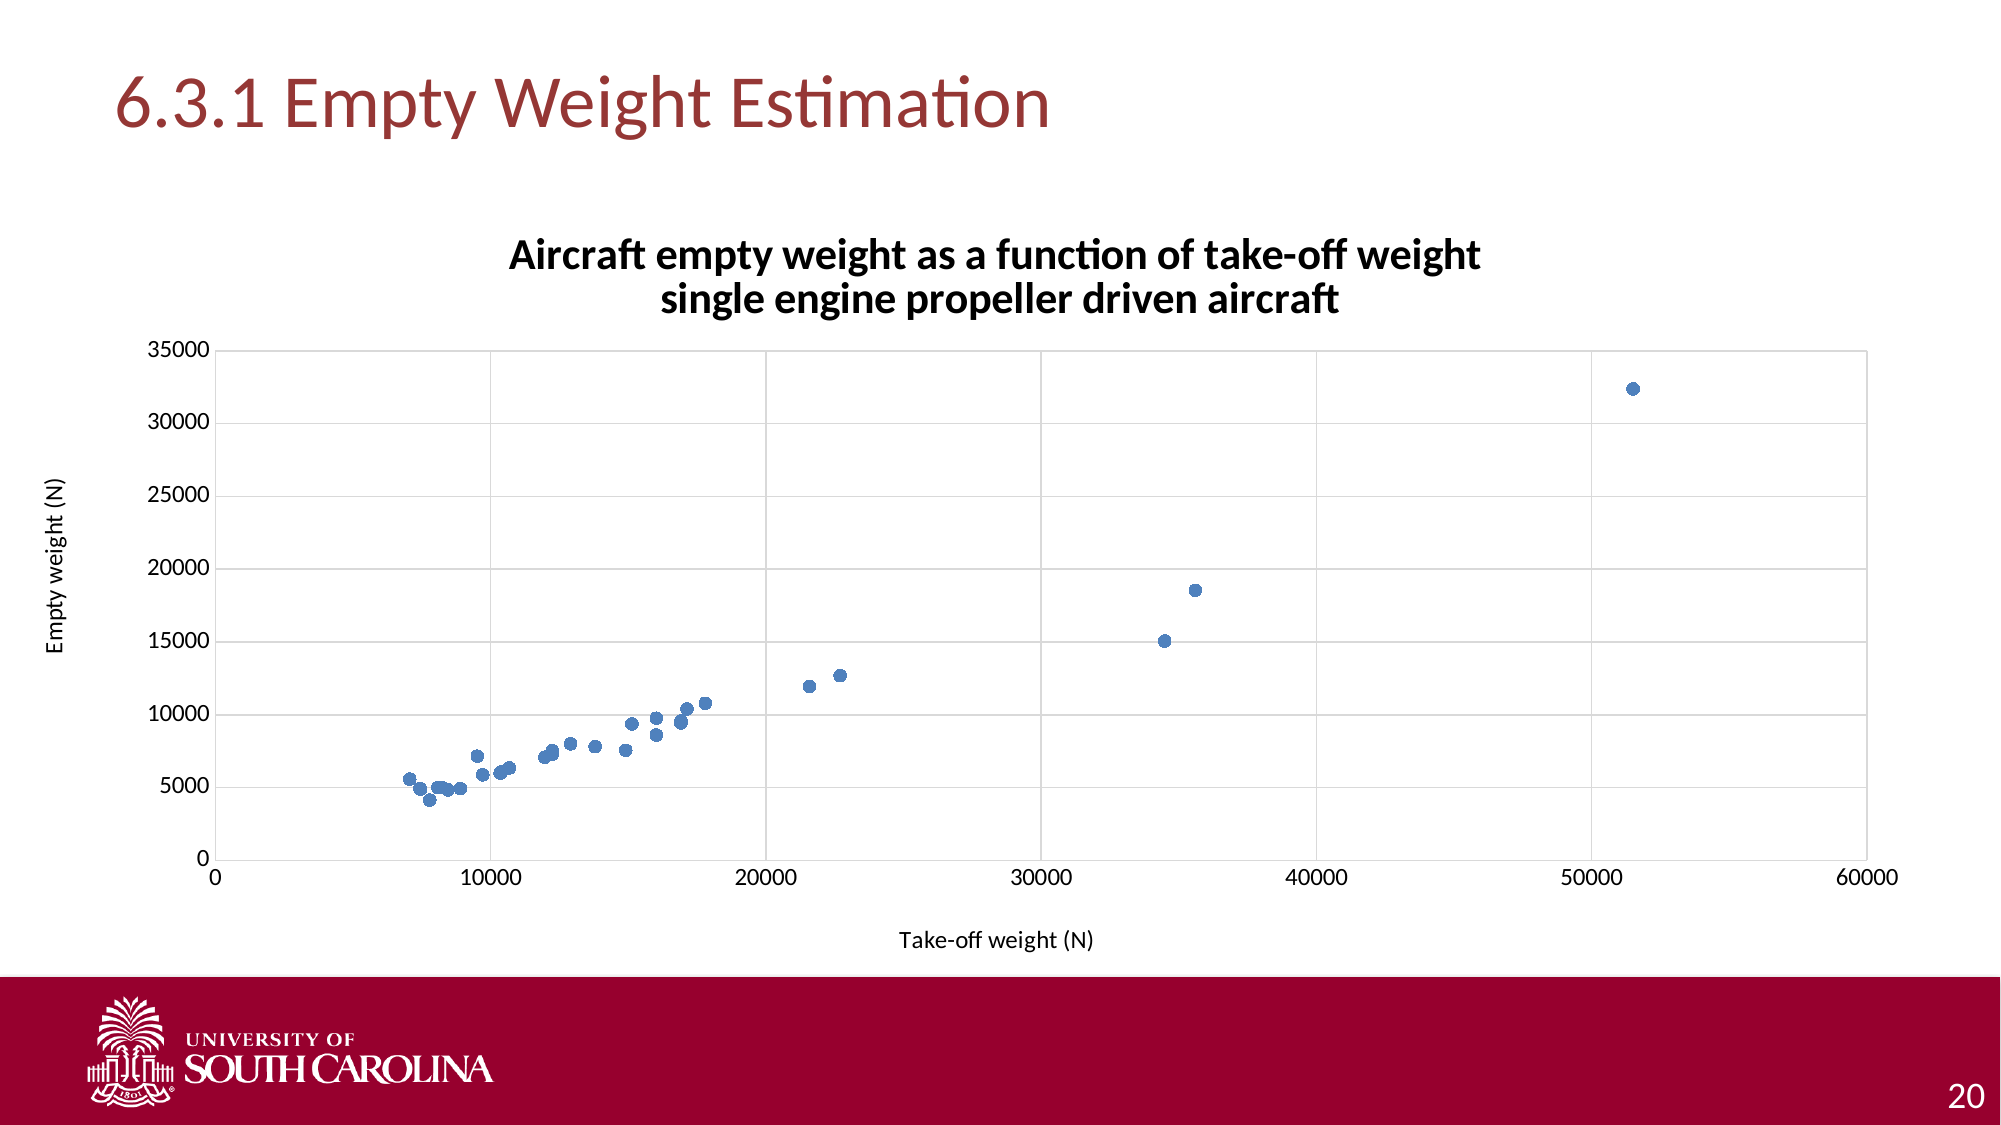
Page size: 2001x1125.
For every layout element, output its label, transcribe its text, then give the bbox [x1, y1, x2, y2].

chart [0, 180, 2000, 963]
picture [0, 979, 744, 1124]
title 6.3.1 Empty Weight Estimation [99, 45, 1979, 179]
